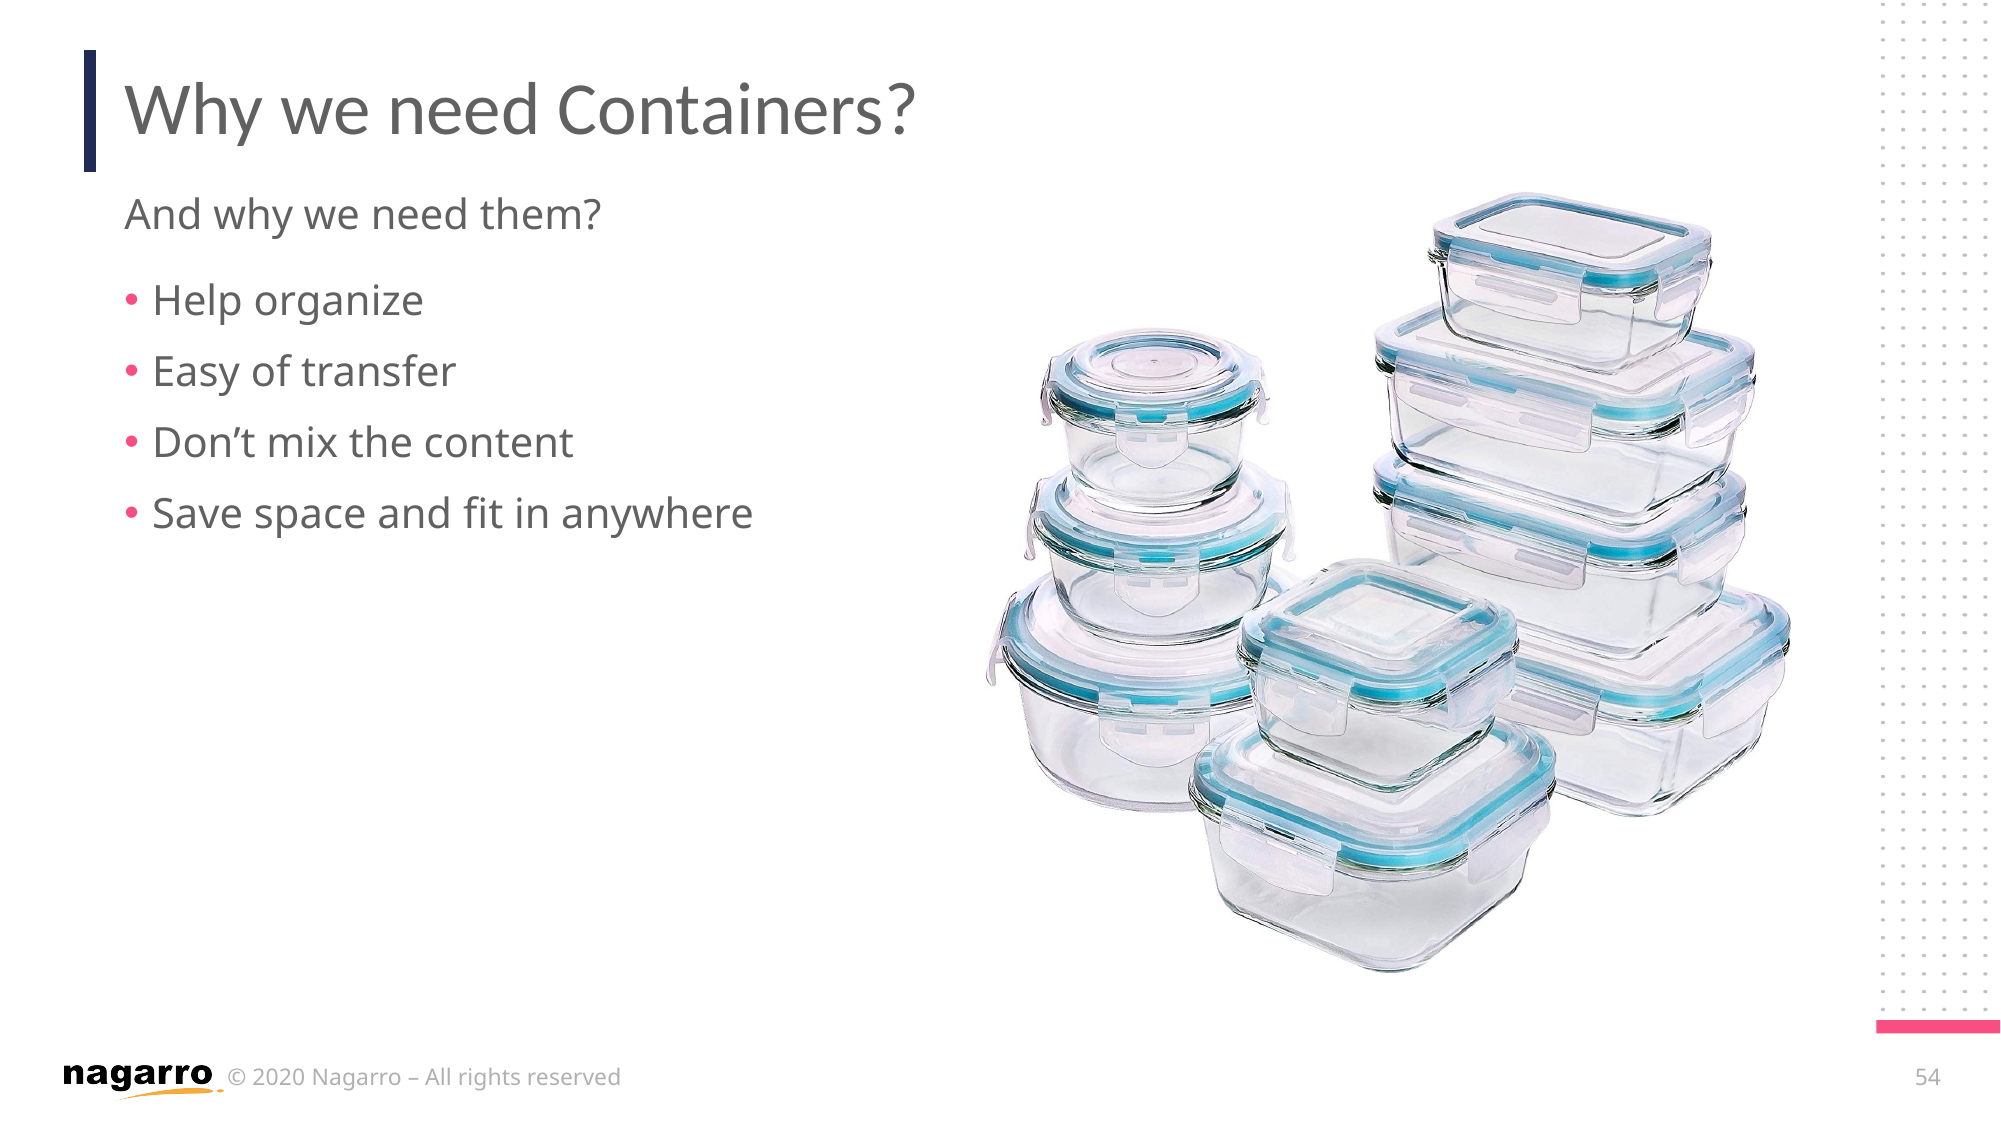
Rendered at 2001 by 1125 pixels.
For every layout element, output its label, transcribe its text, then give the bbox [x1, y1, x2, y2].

picture [1881, 0, 2000, 1020]
picture [64, 1065, 224, 1102]
picture [984, 191, 1792, 973]
title Why we need Containers? [109, 62, 1814, 160]
list Help organize Easy of transfer Don’t mix the content Save space and fit in anywhere [109, 266, 1000, 1022]
list And why we need them? [109, 180, 1814, 247]
